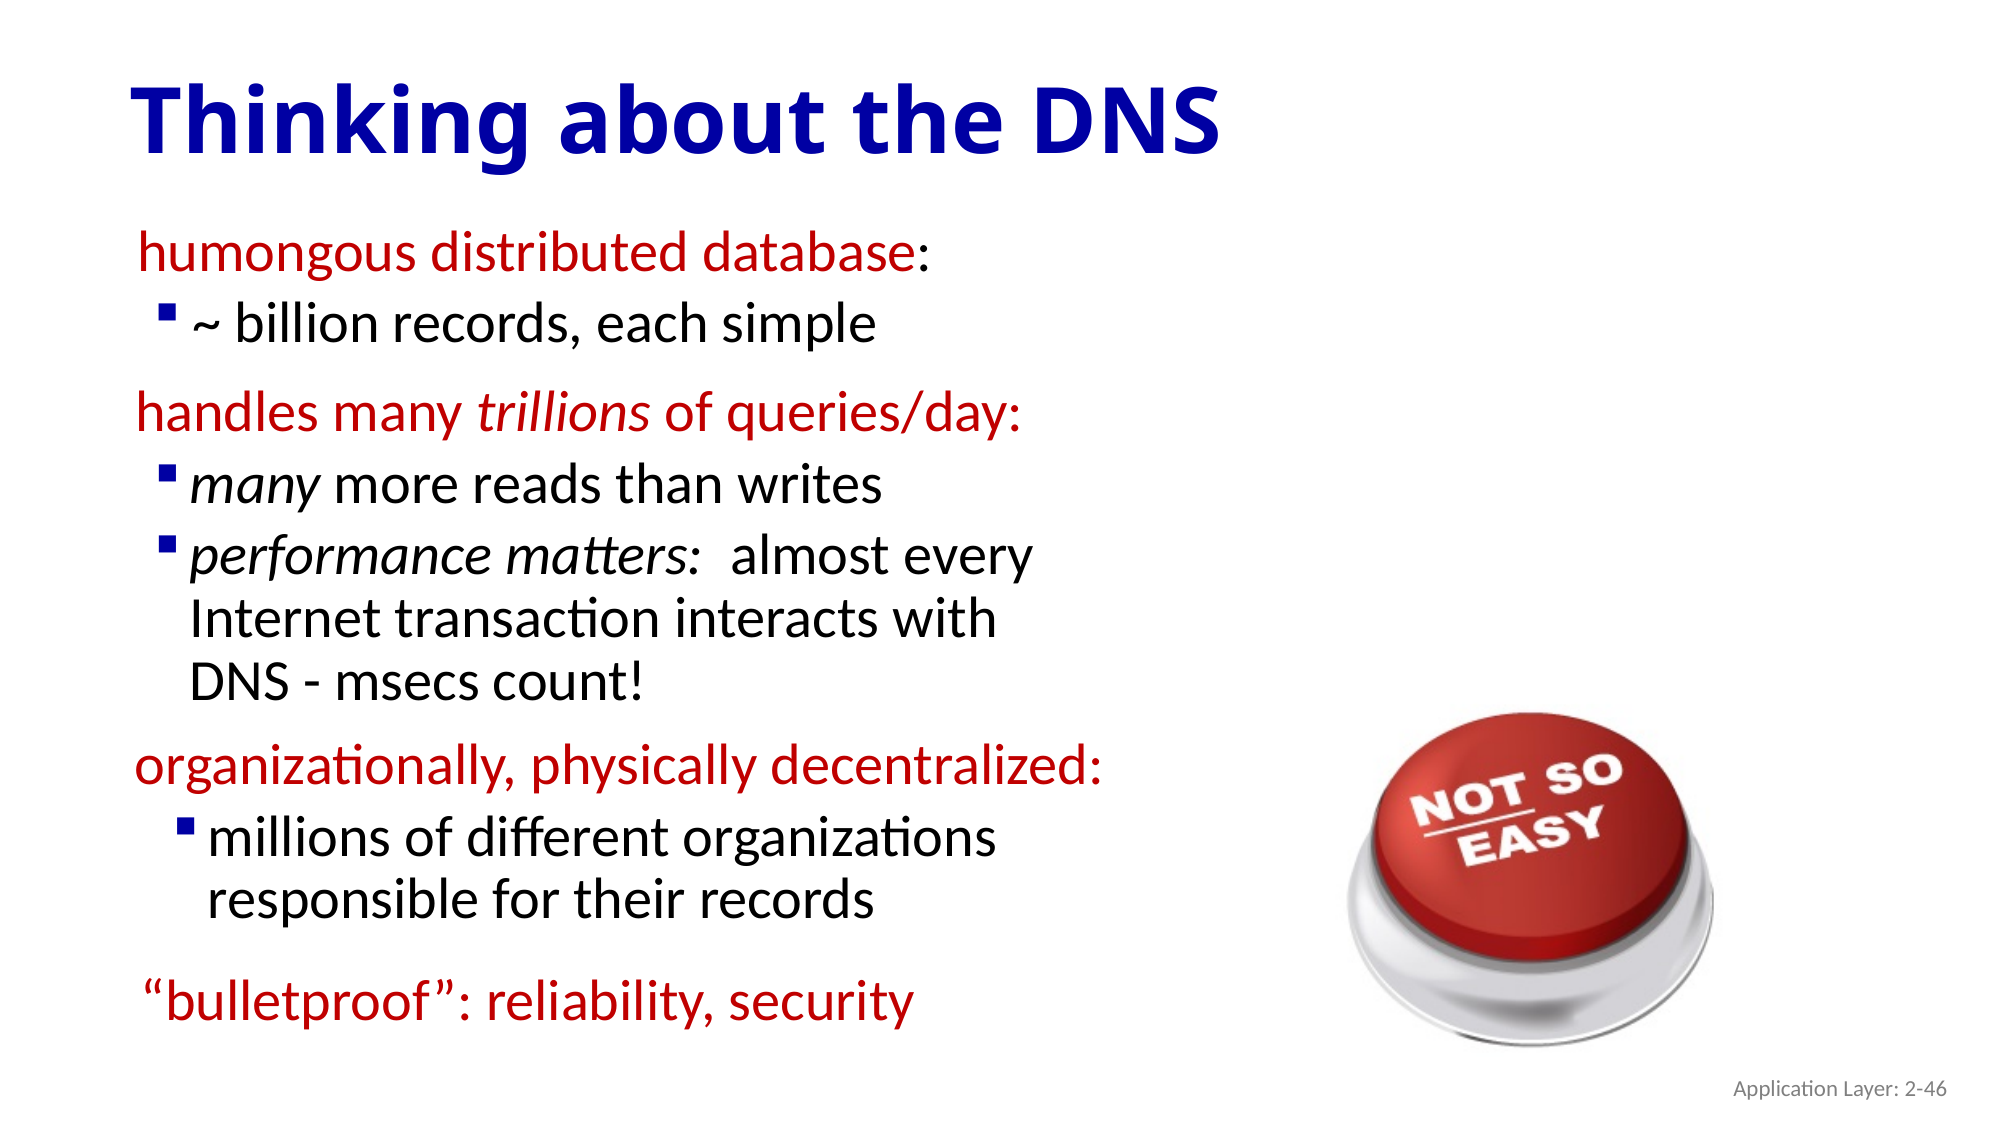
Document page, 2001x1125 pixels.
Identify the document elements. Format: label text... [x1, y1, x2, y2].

title Thinking about the DNS [114, 50, 1840, 197]
text_box humongous distributed database: ~ billion records, each simple [120, 213, 1160, 387]
text_box handles many trillions of queries/day: many more reads than writes performance matters: almost every Internet transaction interacts with DNS - msecs count! [117, 374, 1098, 727]
slide_number Application Layer: 2-46 [1512, 1056, 1963, 1117]
picture [1297, 679, 1780, 1082]
text_box organizationally, physically decentralized: millions of different organizations responsible for their records [117, 727, 1273, 950]
text_box “bulletproof”: reliability, security [123, 963, 1278, 1056]
